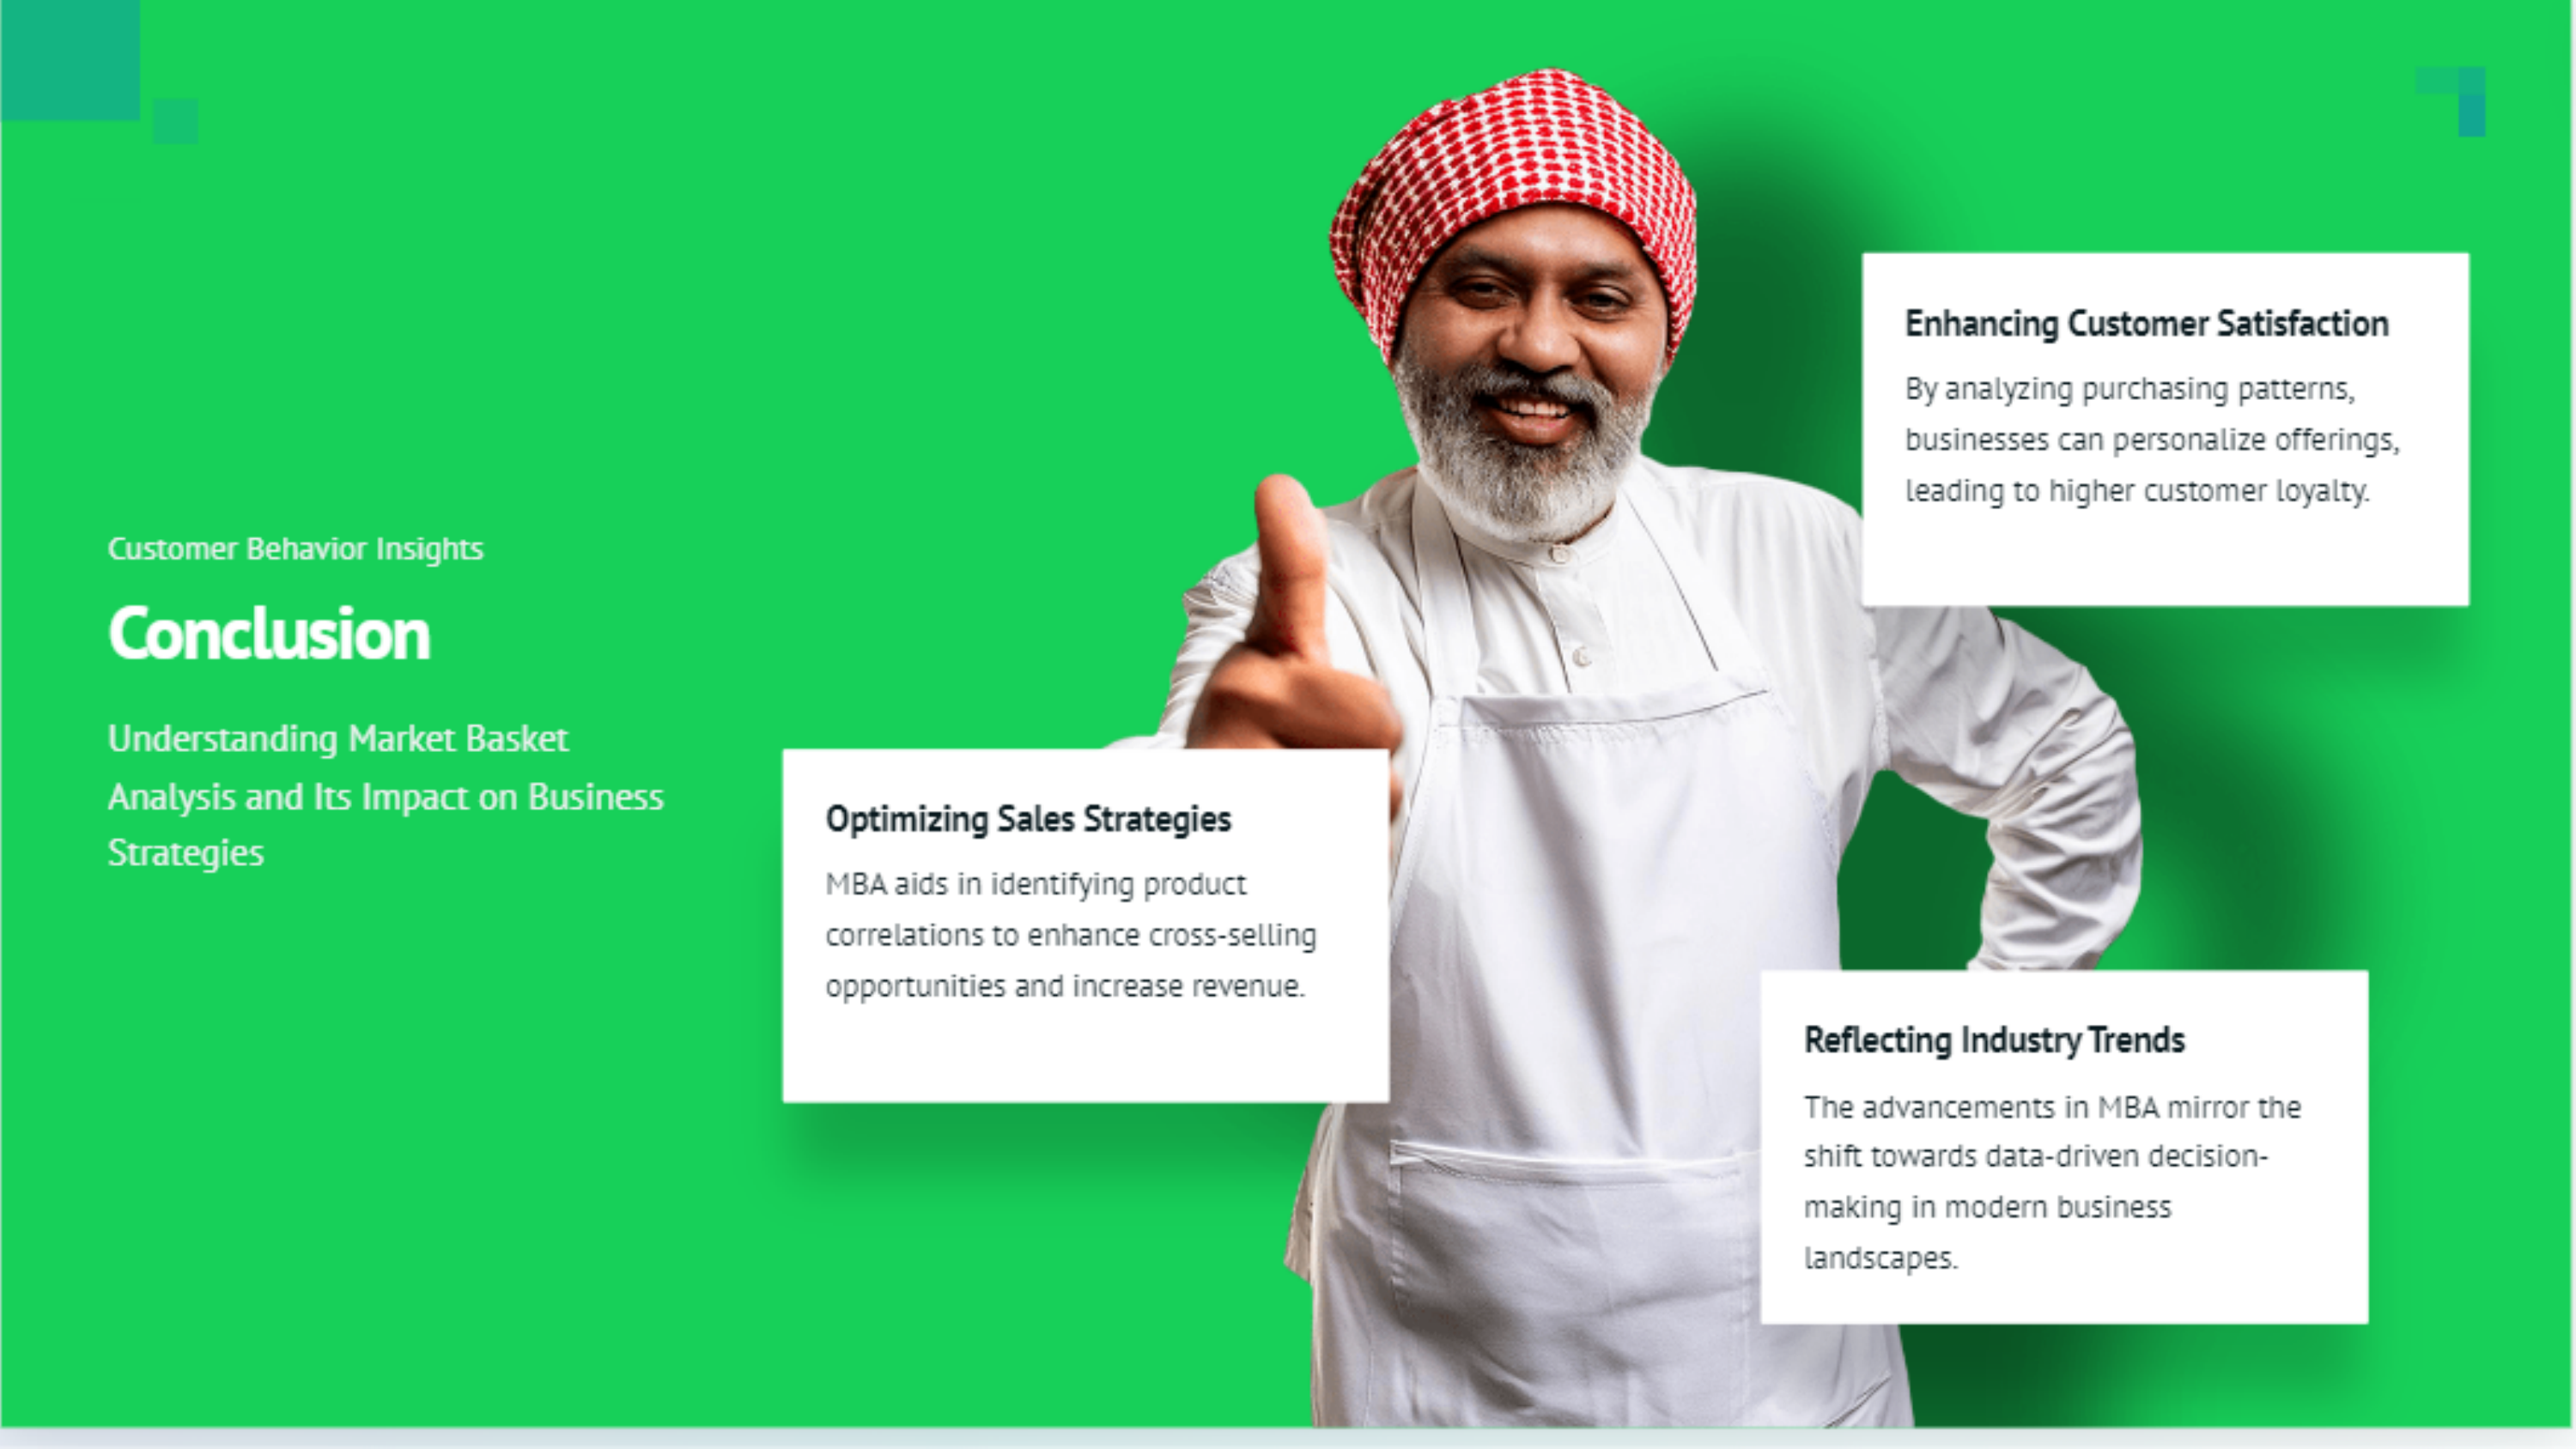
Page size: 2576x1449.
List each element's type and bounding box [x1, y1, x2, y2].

text_box [0, 0, 2576, 1449]
